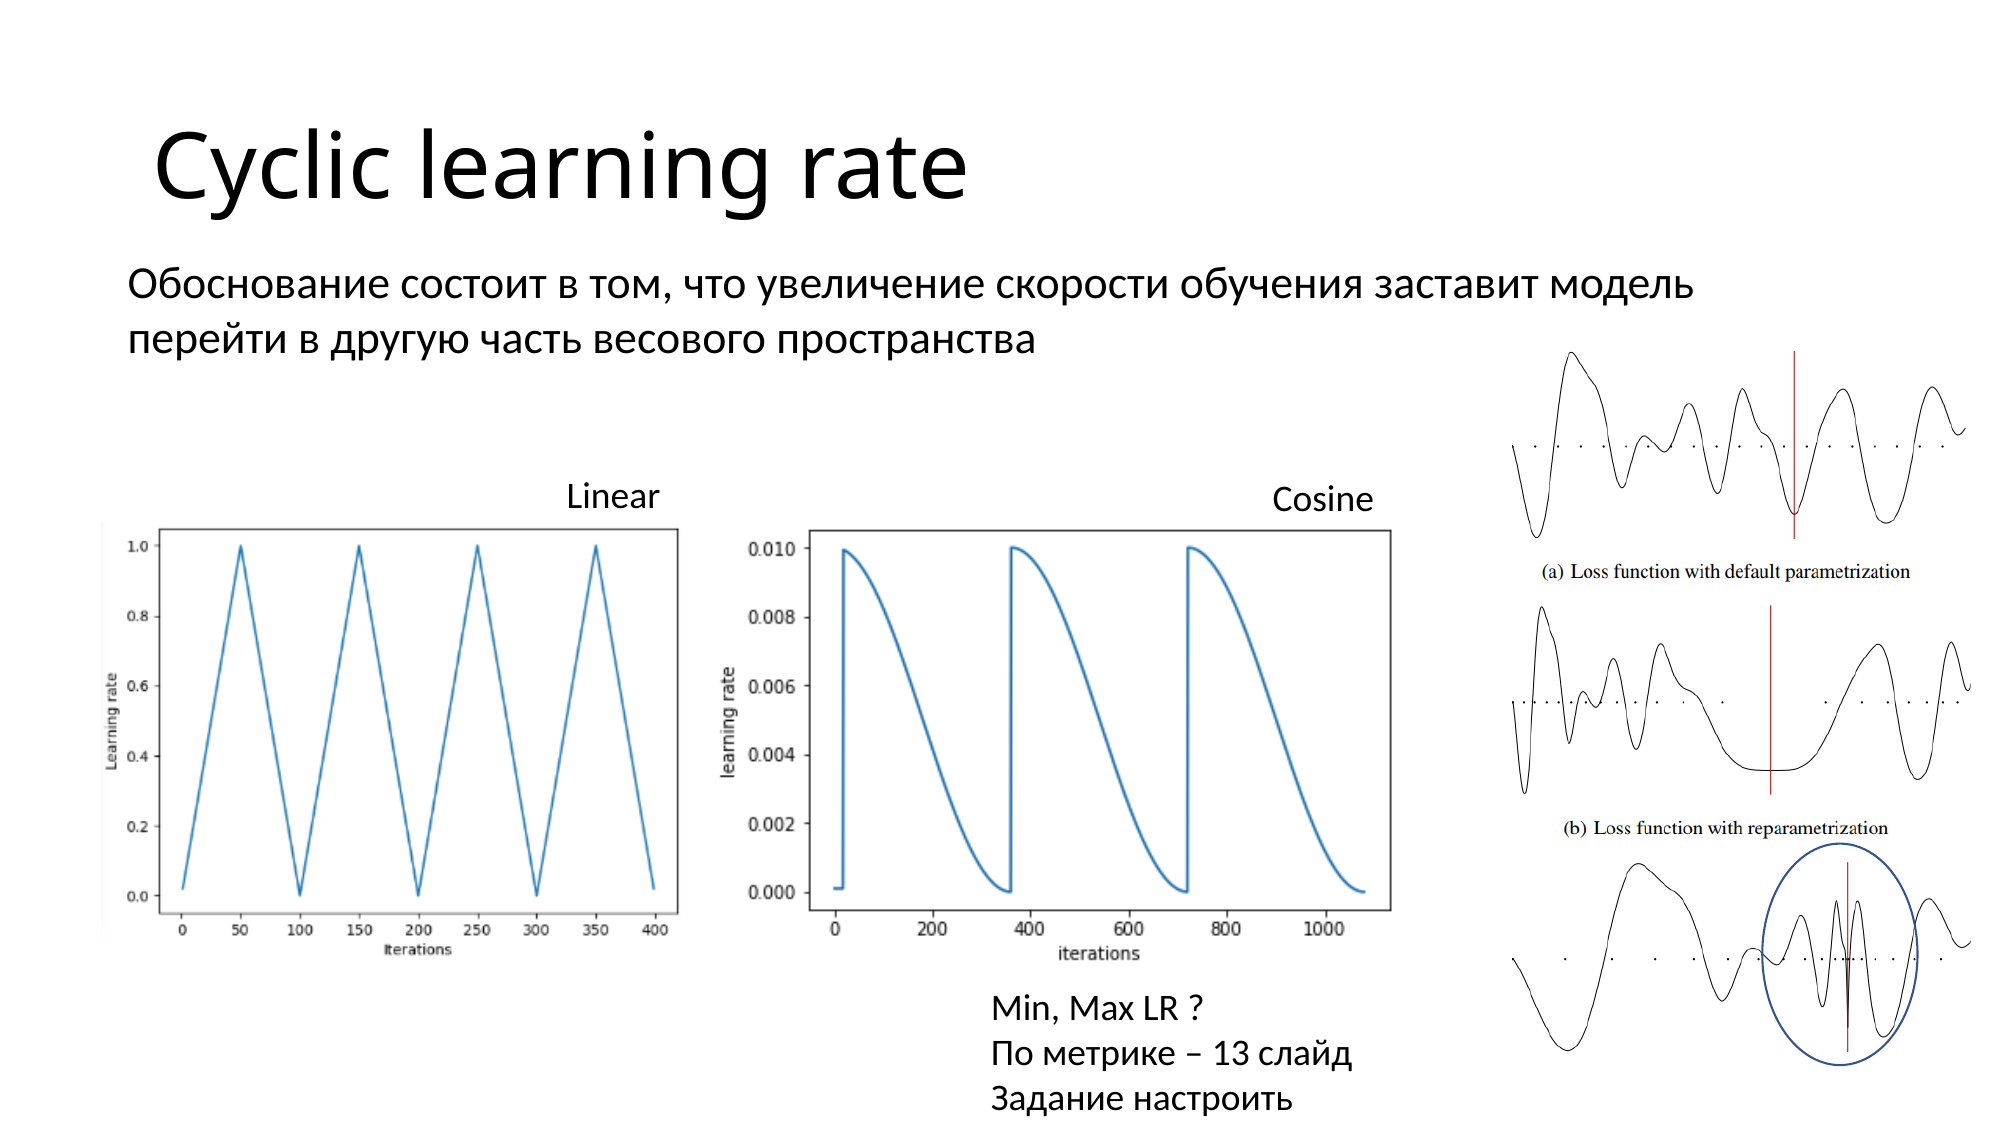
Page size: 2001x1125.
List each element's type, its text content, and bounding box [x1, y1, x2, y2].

text_box Linear [551, 463, 676, 521]
picture [1473, 326, 1990, 1066]
text_box Обоснование состоит в том, что увеличение скорости обучения заставит модель перейти в другую часть весового пространства [113, 245, 1797, 371]
text_box Cosine [1257, 466, 1390, 511]
picture [101, 521, 685, 967]
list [684, 511, 1458, 976]
text_box Min, Max LR ? По метрике – 13 слайд Задание настроить [976, 976, 1368, 1125]
title Cyclic learning rate [137, 59, 1863, 278]
